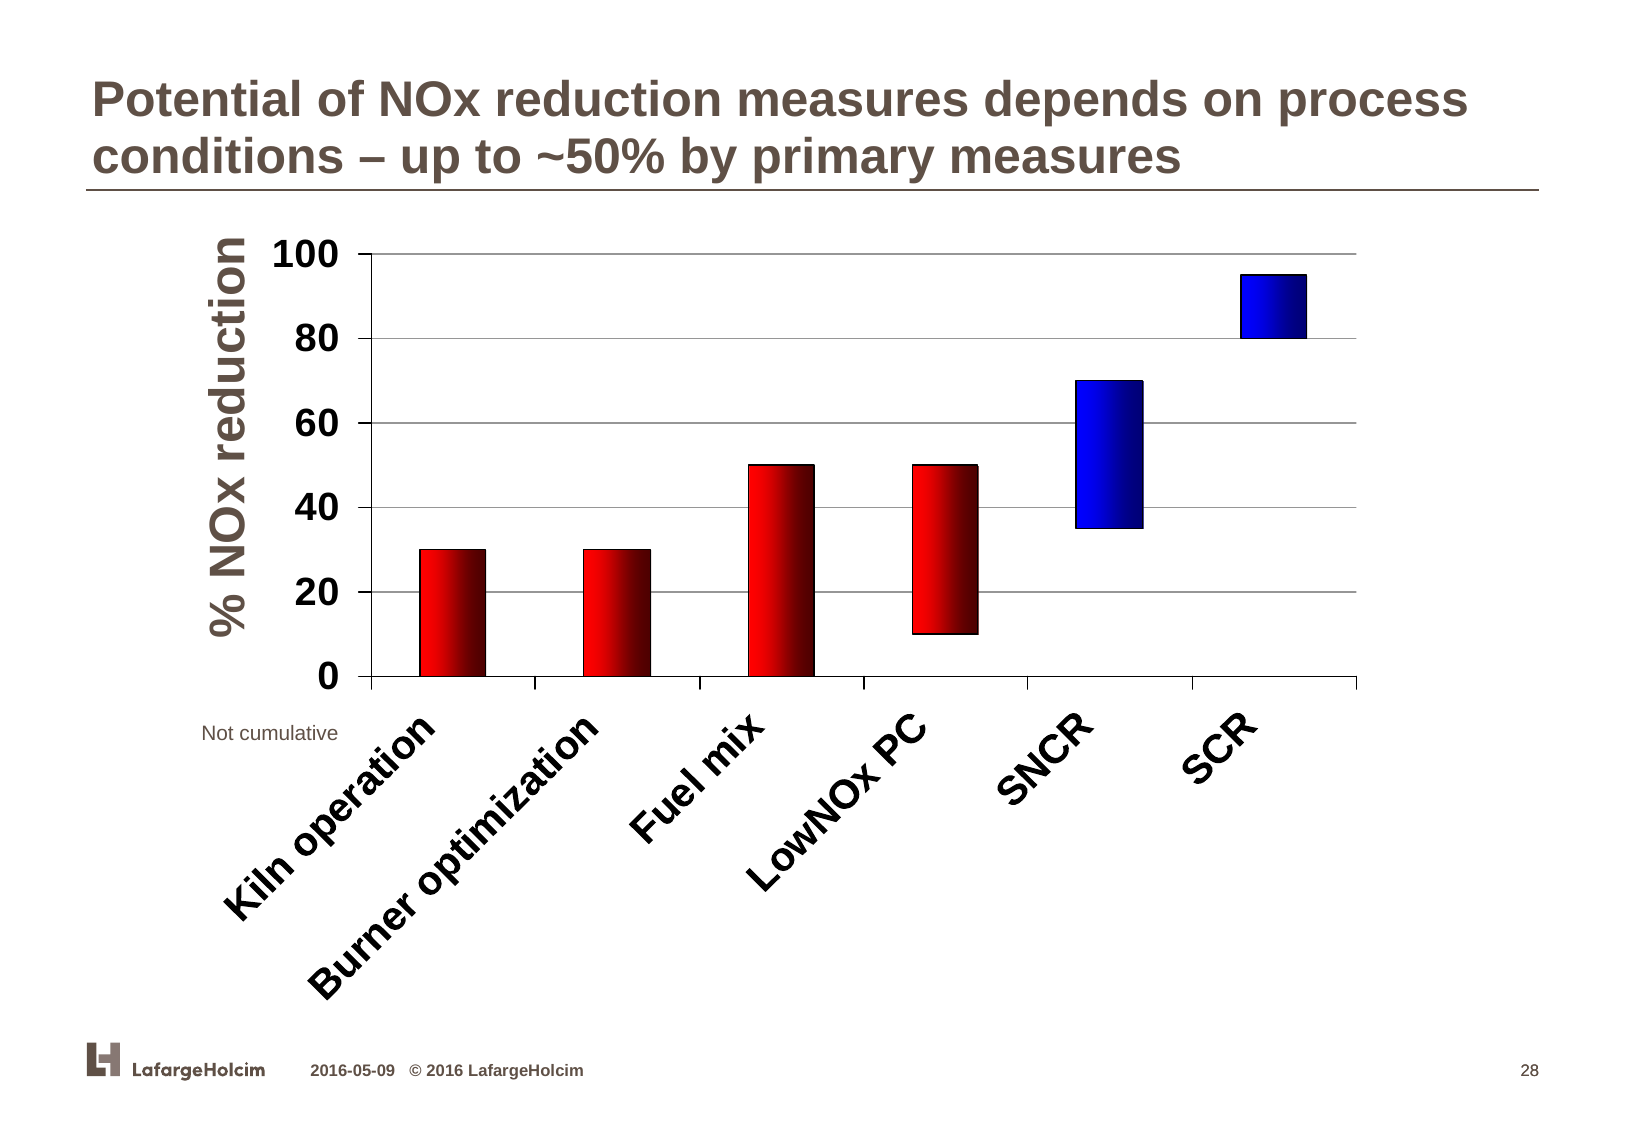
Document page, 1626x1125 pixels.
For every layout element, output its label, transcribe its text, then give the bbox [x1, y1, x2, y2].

slide_number 28 [1467, 1052, 1540, 1080]
text_box Potential of NOx reduction measures depends on process conditions – up to ~50% by primary measures [91, 56, 1532, 187]
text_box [186, 206, 1451, 1028]
footer 2016-05-09 © 2016 LafargeHolcim [310, 1052, 831, 1080]
